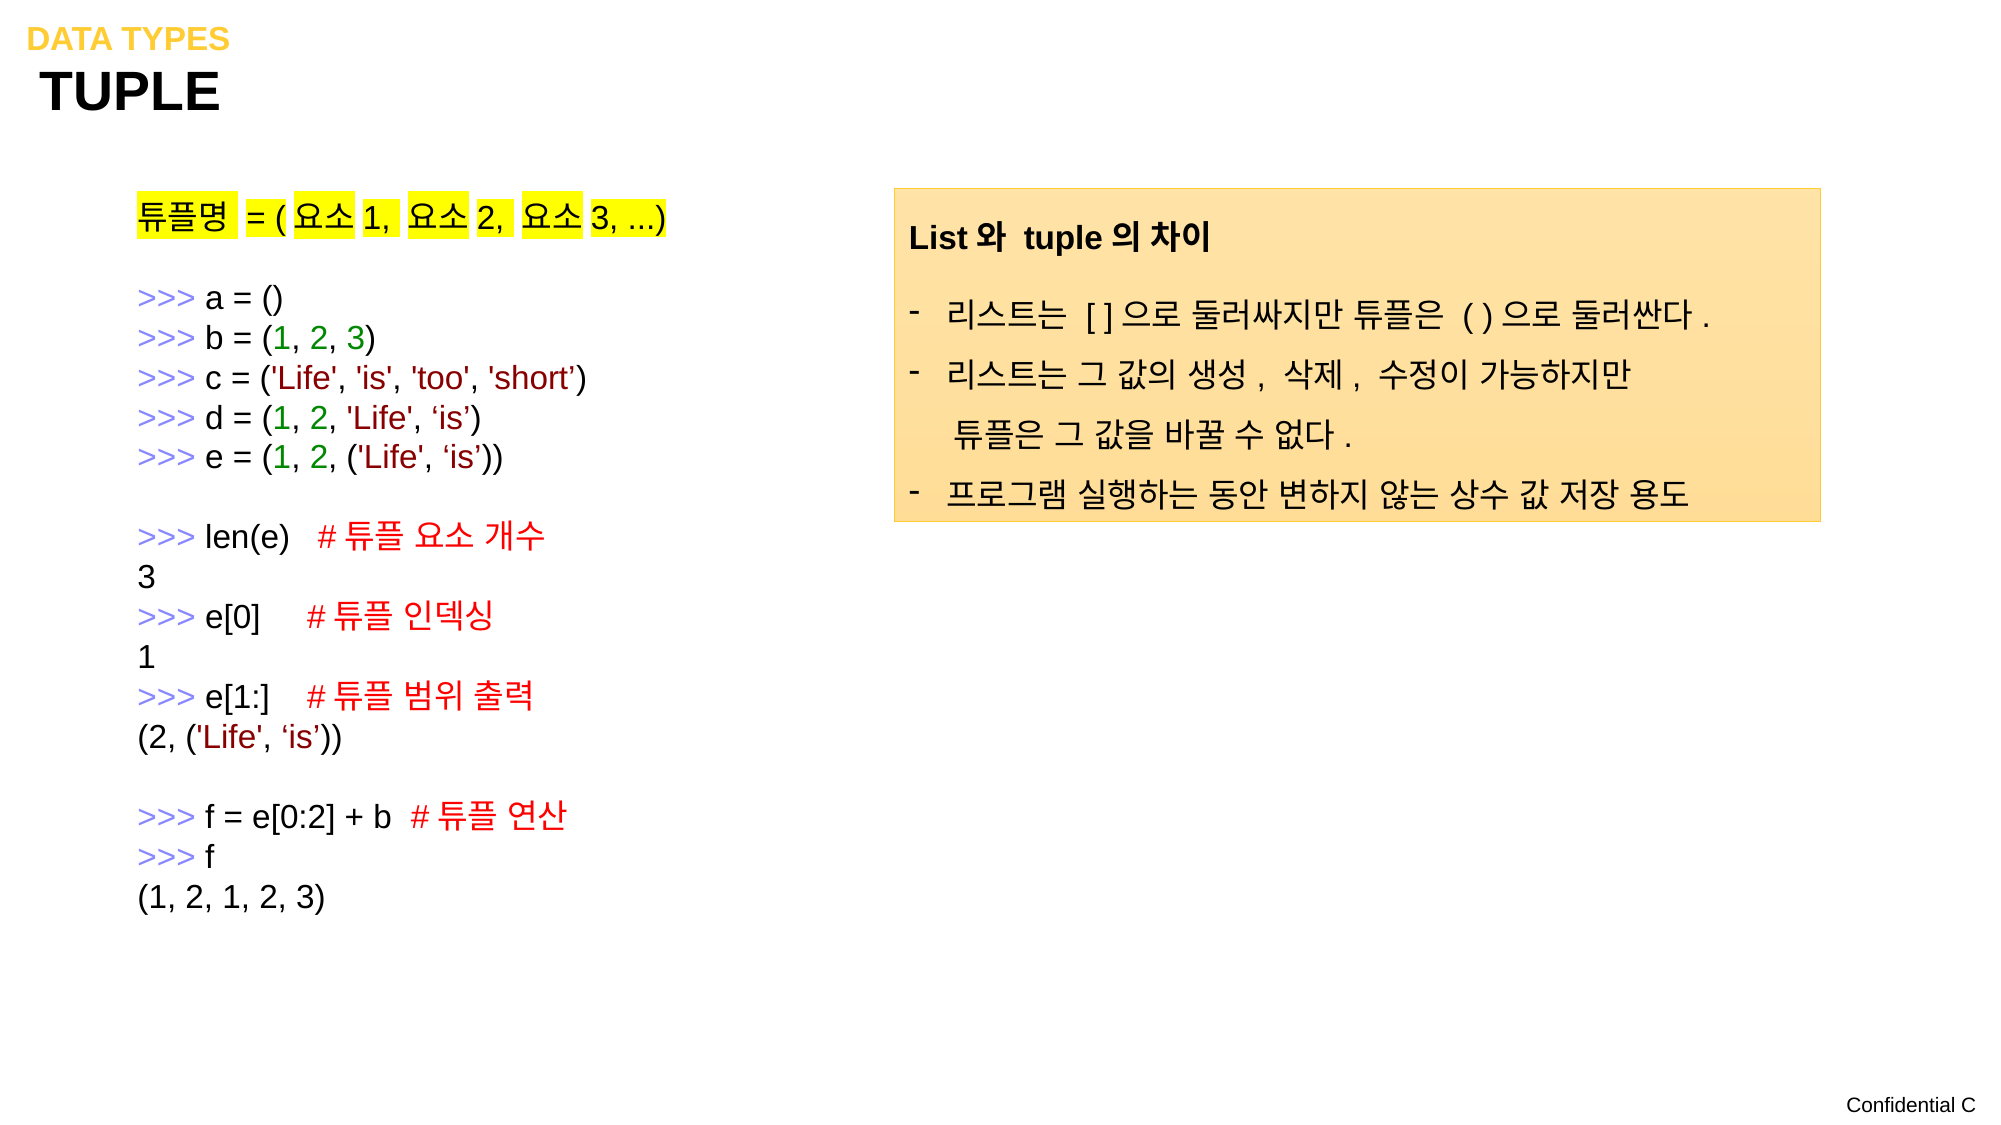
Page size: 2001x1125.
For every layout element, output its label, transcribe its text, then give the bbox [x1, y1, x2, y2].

text_box 튜플명 = (요소1, 요소2, 요소3, ...) >>> a = () >>> b = (1, 2, 3) >>> c = ('Life', 'is', 'too', 'short’) >>> d = (1, 2, 'Life', ‘is’) >>> e = (1, 2, ('Life', ‘is’)) >>> len(e) #튜플 요소 개수 3 >>> e[0] #튜플 인덱싱 1 >>> e[1:] #튜플 범위 출력 (2, ('Life', ‘is’)) >>> f = e[0:2] + b #튜플 연산 >>> f (1, 2, 1, 2, 3) [122, 188, 682, 923]
list Data Types [26, 21, 1948, 58]
title TUPLE [39, 64, 1961, 122]
text_box List와 tuple의 차이 리스트는 [ ]으로 둘러싸지만 튜플은 ( )으로 둘러싼다. 리스트는 그 값의 생성, 삭제, 수정이 가능하지만 튜플은 그 값을 바꿀 수 없다. 프로그램 실행하는 동안 변하지 않는 상수 값 저장 용도 [894, 188, 1821, 522]
